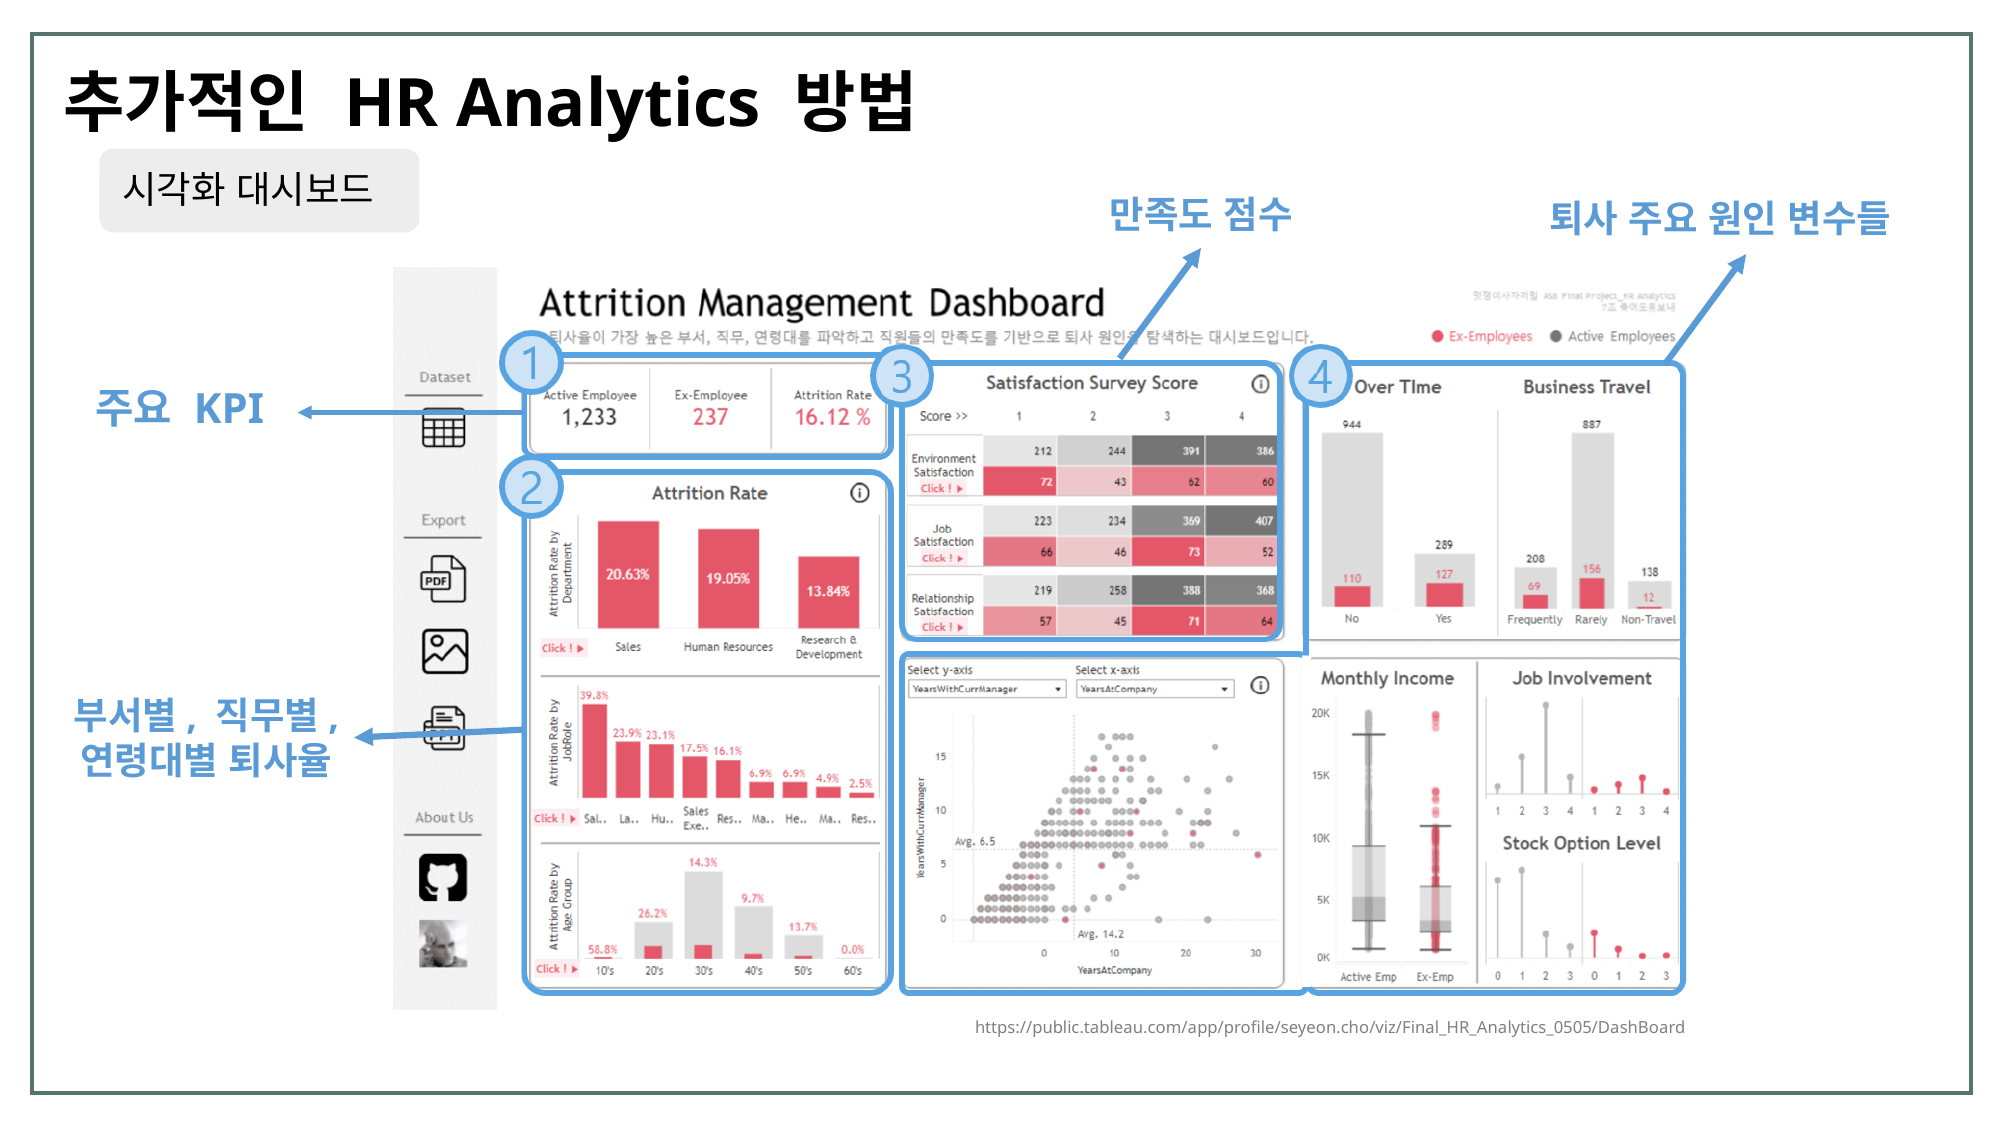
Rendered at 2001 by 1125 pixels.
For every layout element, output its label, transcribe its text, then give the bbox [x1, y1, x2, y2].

text_box [98, 147, 421, 234]
picture [393, 267, 1703, 1010]
text_box [31, 33, 1972, 1094]
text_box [354, 729, 523, 739]
text_box 부서별, 직무별, 연령대별 퇴사율 [58, 685, 355, 790]
text_box https://public.tableau.com/app/profile/seyeon.cho/viz/Final_HR_Analytics_0505/DashBoard [960, 1010, 1702, 1044]
text_box 퇴사 주요 원인 변수들 [1522, 187, 1918, 248]
text_box 만족도 점수 [1053, 184, 1349, 244]
text_box 시각화 대시보드 [107, 158, 390, 219]
text_box 주요 KPI [32, 374, 328, 440]
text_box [1119, 247, 1202, 359]
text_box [1664, 254, 1747, 365]
